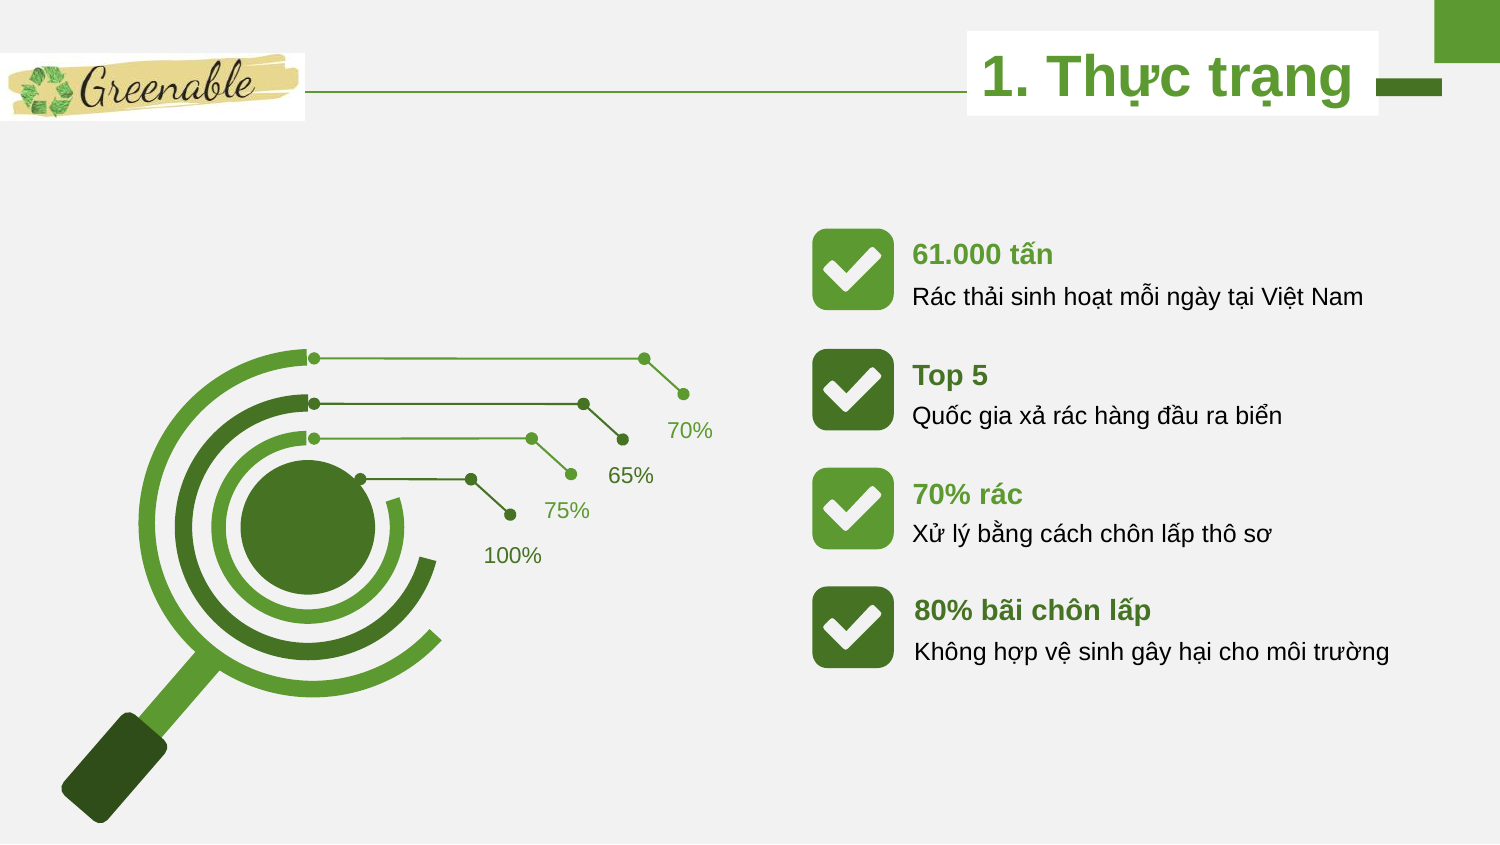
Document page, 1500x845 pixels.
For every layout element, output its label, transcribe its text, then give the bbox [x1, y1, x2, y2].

text_box [812, 467, 894, 550]
text_box [1434, 0, 1500, 64]
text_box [58, 348, 488, 795]
text_box 65% [607, 455, 655, 488]
text_box 70% [667, 410, 714, 443]
text_box [812, 586, 894, 669]
text_box 100% [492, 534, 543, 568]
text_box [812, 228, 894, 311]
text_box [360, 478, 511, 515]
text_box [913, 583, 1500, 663]
text_box [1376, 78, 1442, 97]
picture [0, 53, 305, 121]
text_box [911, 228, 1379, 309]
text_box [313, 358, 684, 395]
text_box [313, 438, 572, 475]
text_box [812, 348, 894, 431]
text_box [911, 467, 1409, 545]
text_box 75% [544, 490, 591, 524]
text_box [313, 403, 624, 440]
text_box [911, 348, 1320, 427]
text_box 1. Thực trạng [967, 30, 1379, 90]
text_box 1. Thực trạng [967, 99, 1379, 116]
